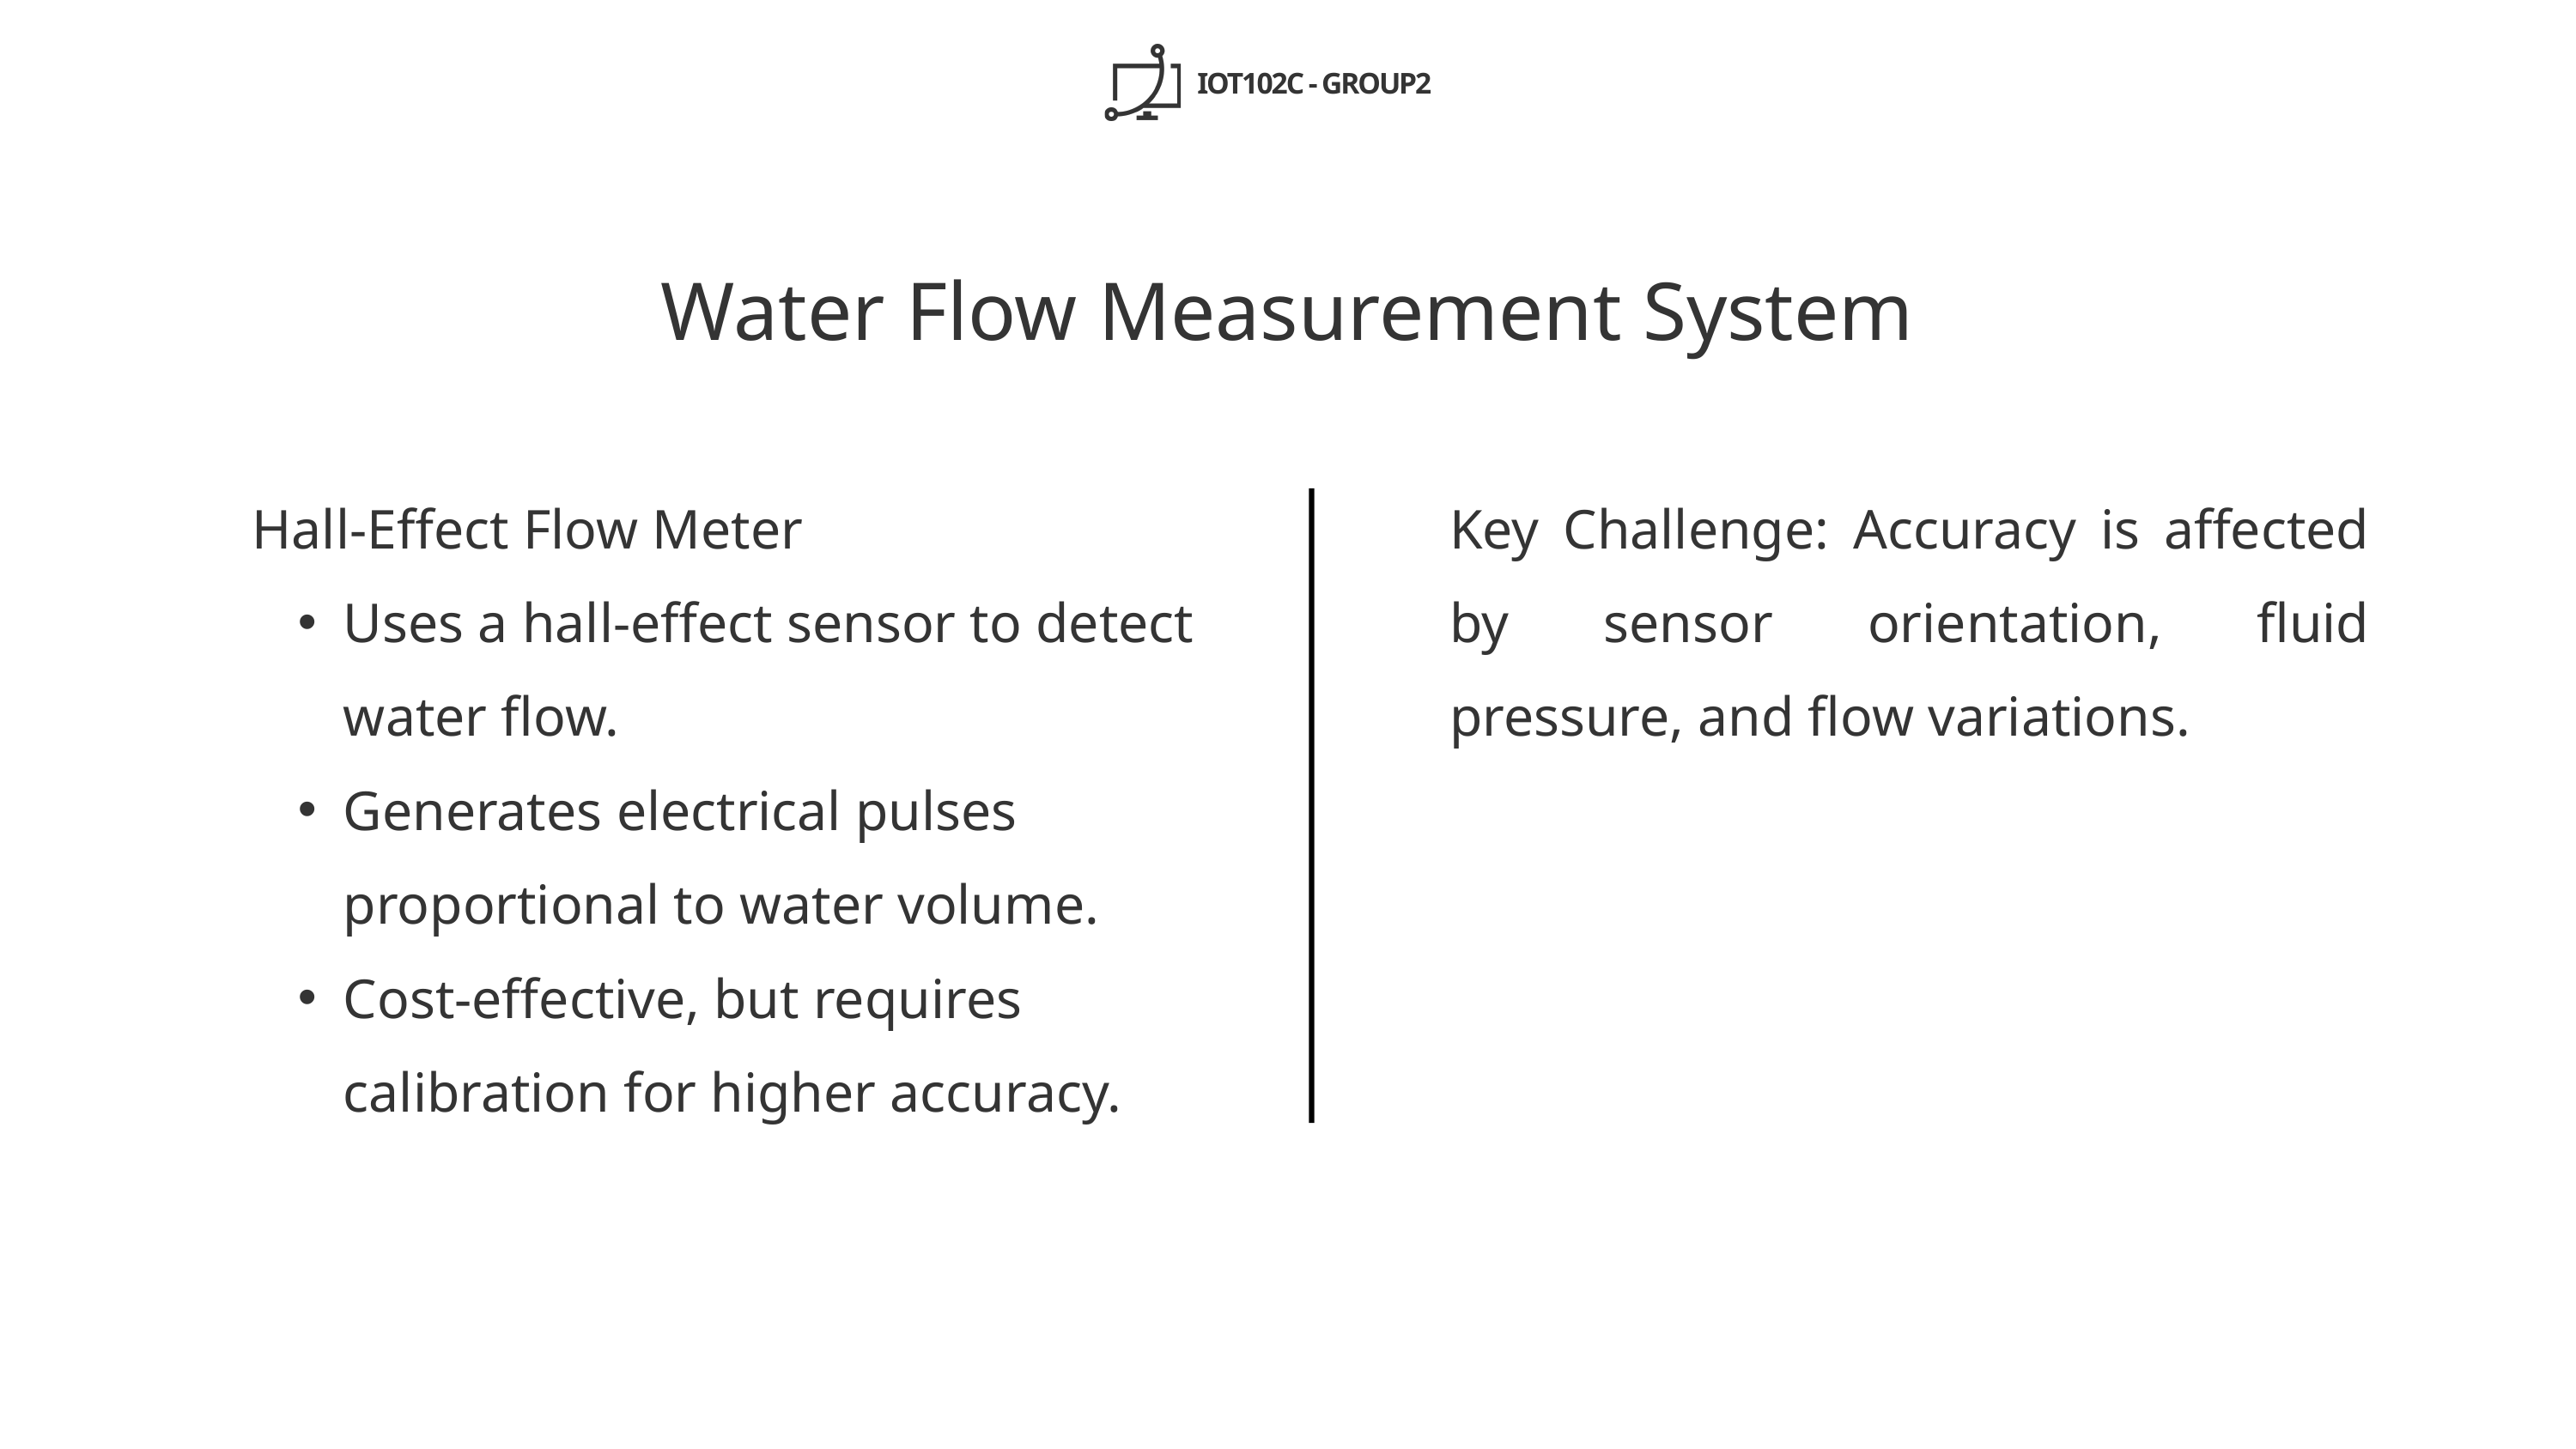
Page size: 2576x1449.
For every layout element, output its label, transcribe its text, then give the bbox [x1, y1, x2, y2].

text_box Water Flow Measurement System [516, 244, 2060, 357]
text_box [1104, 43, 1519, 121]
text_box Key Challenge: Accuracy is affected by sensor orientation, fluid pressure, and flow variations. [1449, 465, 2371, 748]
text_box Hall-Effect Flow Meter Uses a hall-effect sensor to detect water flow. Generates electrical pulses proportional to water volume. Cost-effective, but requires calibration for higher accuracy. [252, 465, 1223, 1217]
